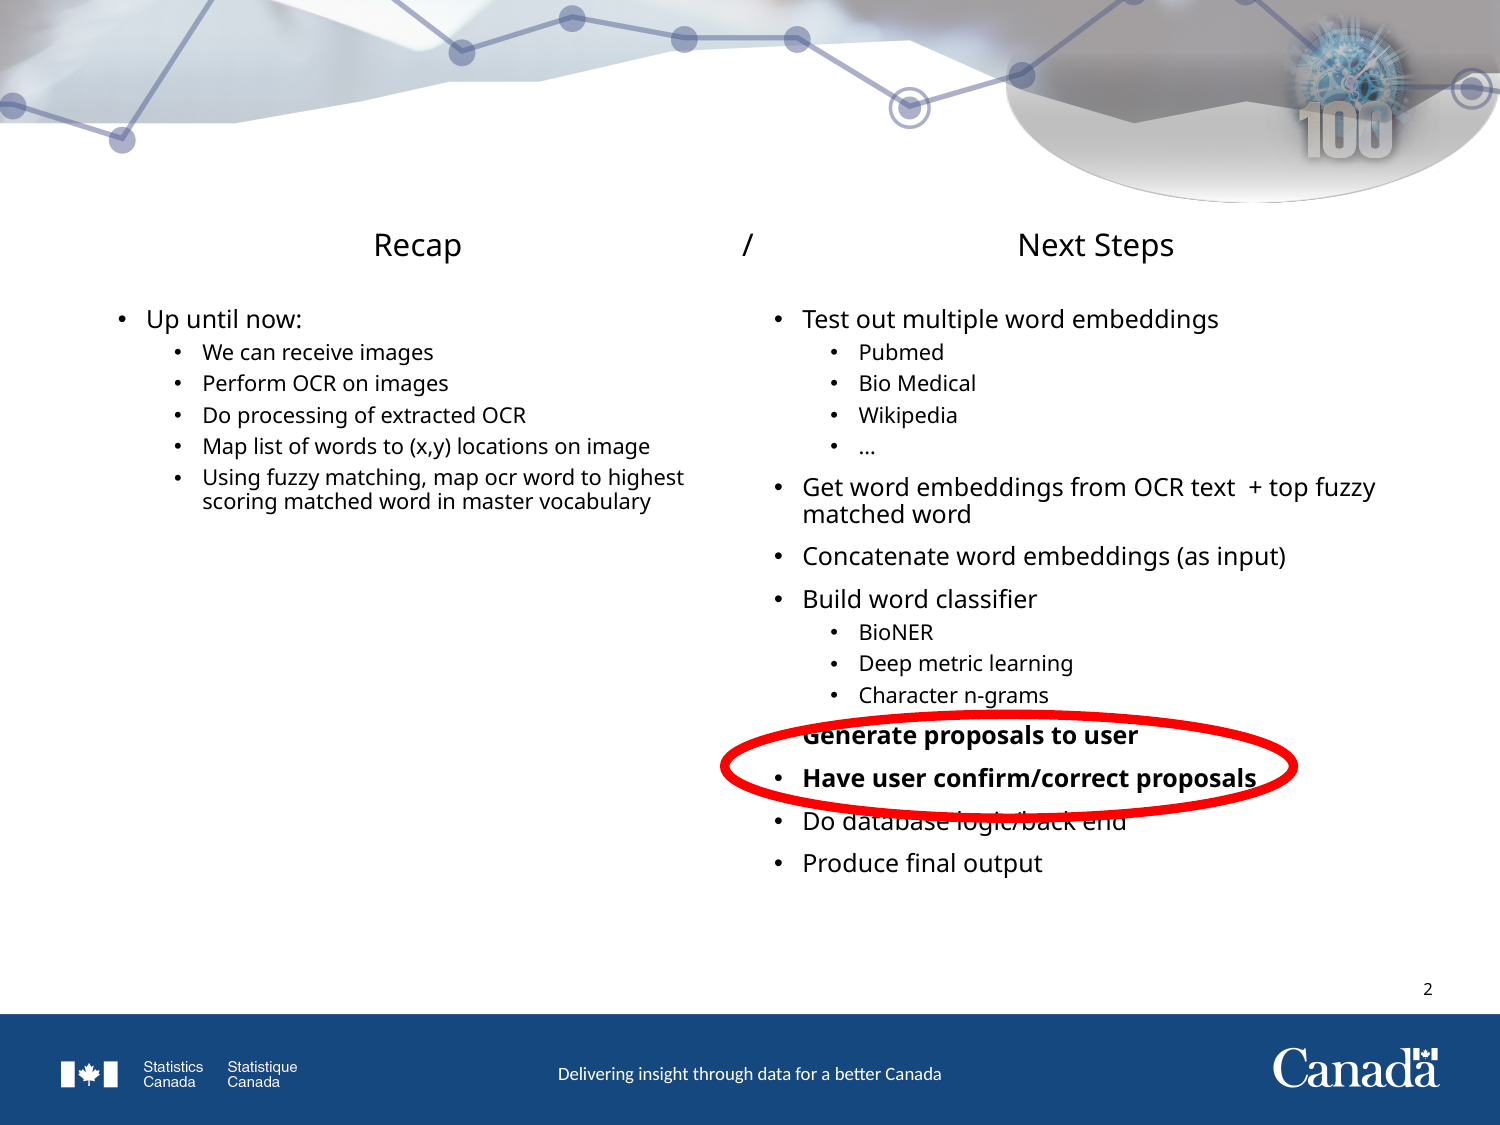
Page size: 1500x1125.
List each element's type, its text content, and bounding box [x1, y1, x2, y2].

text_box [723, 713, 1295, 820]
list Test out multiple word embeddings Pubmed Bio Medical Wikipedia … Get word embeddings from OCR text + top fuzzy matched word Concatenate word embeddings (as input) Build word classifier BioNER Deep metric learning Character n-grams Generate proposals to user Have user confirm/correct proposals Do database logic/back end Produce final output [759, 299, 1397, 975]
picture [0, 0, 1500, 1125]
title Recap / Next Steps [358, 181, 1500, 271]
slide_number 1 [1392, 971, 1448, 1013]
list Up until now: We can receive images Perform OCR on images Do processing of extracted OCR Map list of words to (x,y) locations on image Using fuzzy matching, map ocr word to highest scoring matched word in master vocabulary [103, 299, 741, 975]
